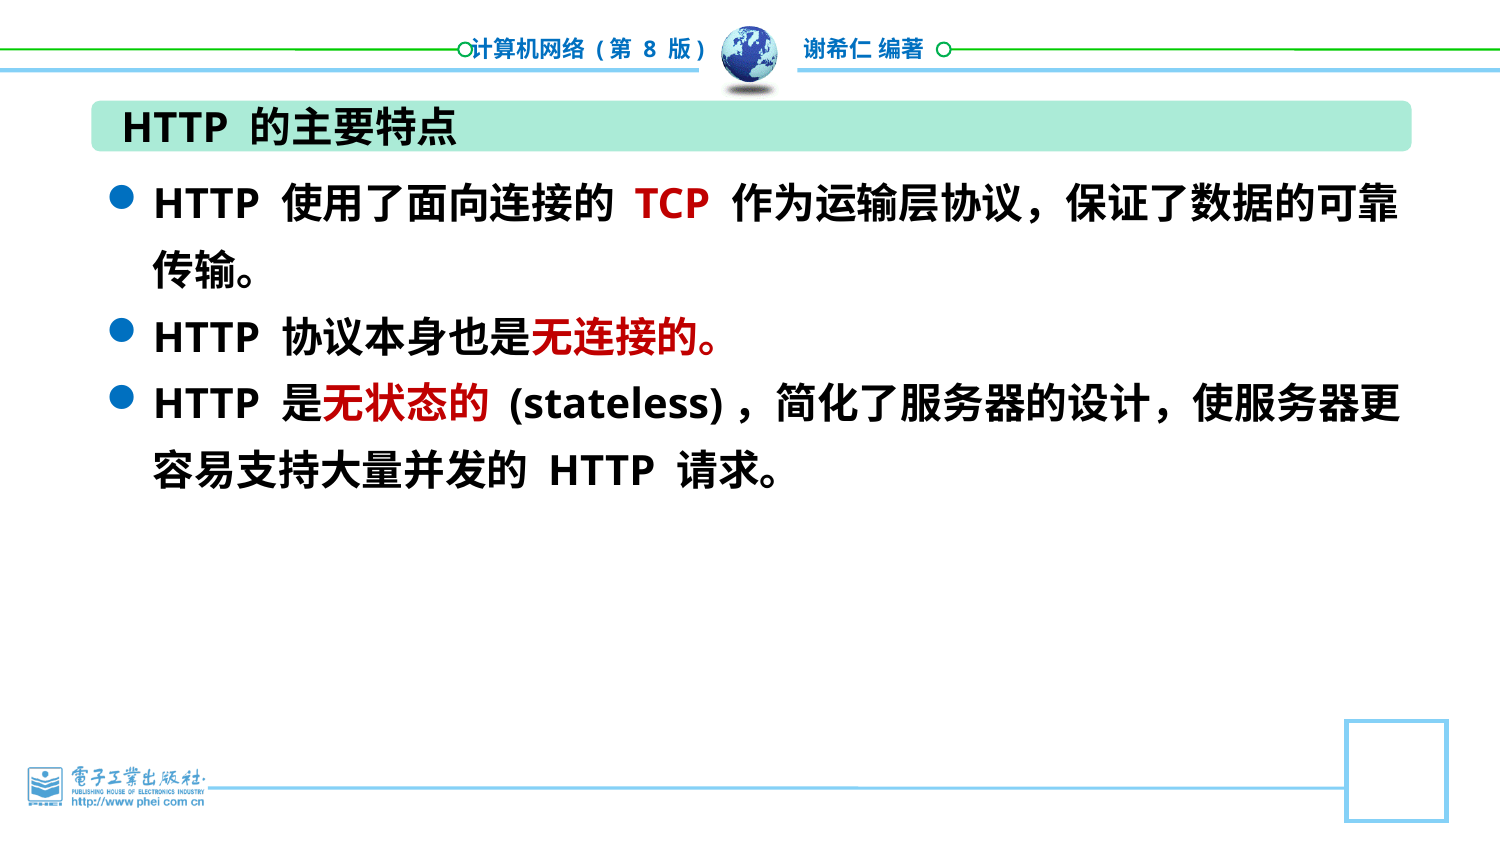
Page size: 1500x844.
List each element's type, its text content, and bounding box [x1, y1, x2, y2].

picture [23, 764, 208, 809]
text_box HTTP 的主要特点 [106, 93, 474, 159]
text_box HTTP 使用了面向连接的 TCP 作为运输层协议，保证了数据的可靠传输。 HTTP 协议本身也是无连接的。 HTTP 是无状态的 (stateless)，简化了服务器的设计，使服务器更容易支持大量并发的 HTTP 请求。 [91, 153, 1439, 502]
text_box [474, 100, 1412, 152]
picture [719, 24, 779, 100]
text_box [91, 100, 106, 152]
